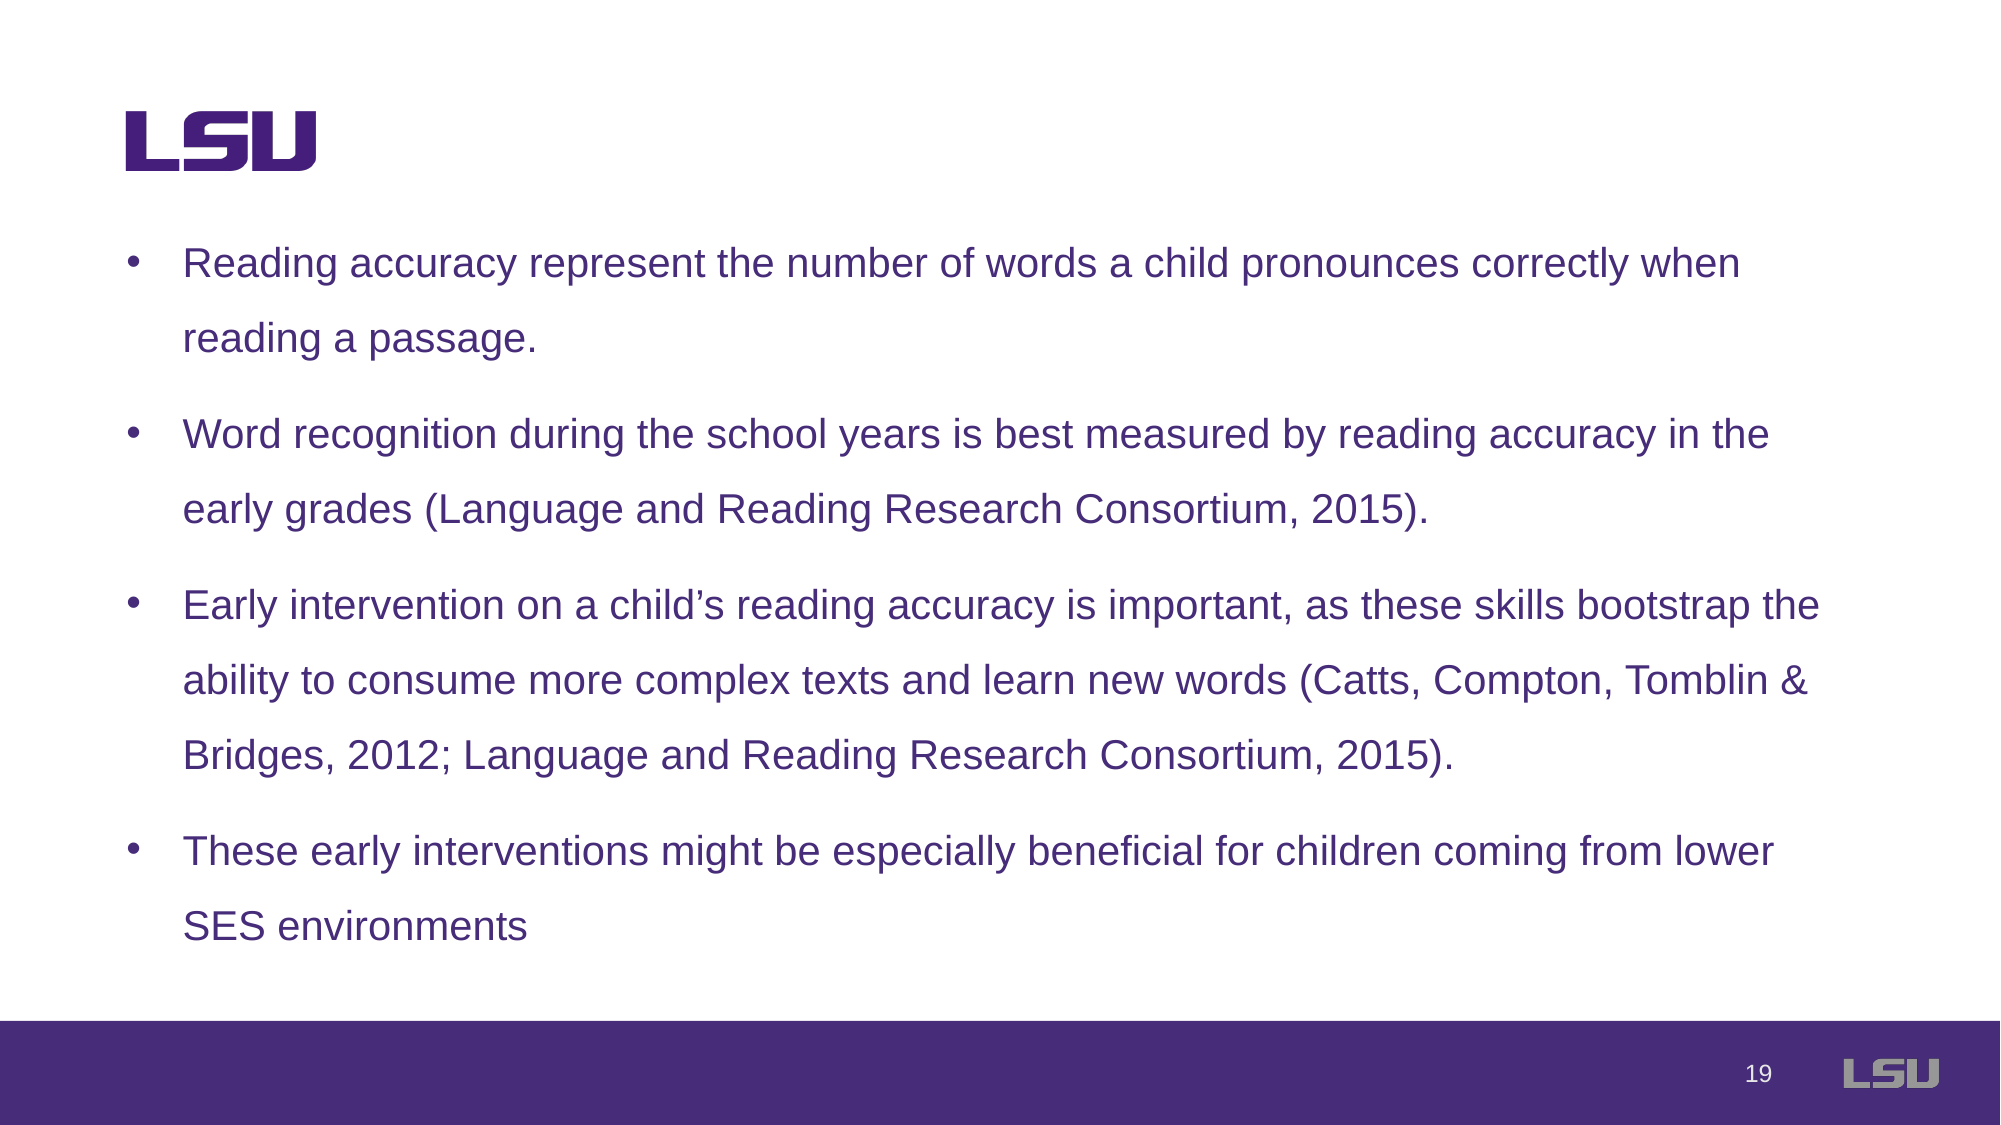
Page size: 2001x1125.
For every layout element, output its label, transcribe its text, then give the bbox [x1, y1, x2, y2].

picture [117, 102, 324, 179]
picture [1839, 1054, 1943, 1092]
slide_number 19 [1337, 1042, 1788, 1103]
list Reading accuracy represent the number of words a child pronounces correctly when reading a passage. Word recognition during the school years is best measured by reading accuracy in the early grades (Language and Reading Research Consortium, 2015). Early intervention on a child’s reading accuracy is important, as these skills bootstrap the ability to consume more complex texts and learn new words (Catts, Compton, Tomblin & Bridges, 2012; Language and Reading Research Consortium, 2015). These early interventions might be especially beneficial for children coming from lower SES environments [111, 317, 1867, 842]
